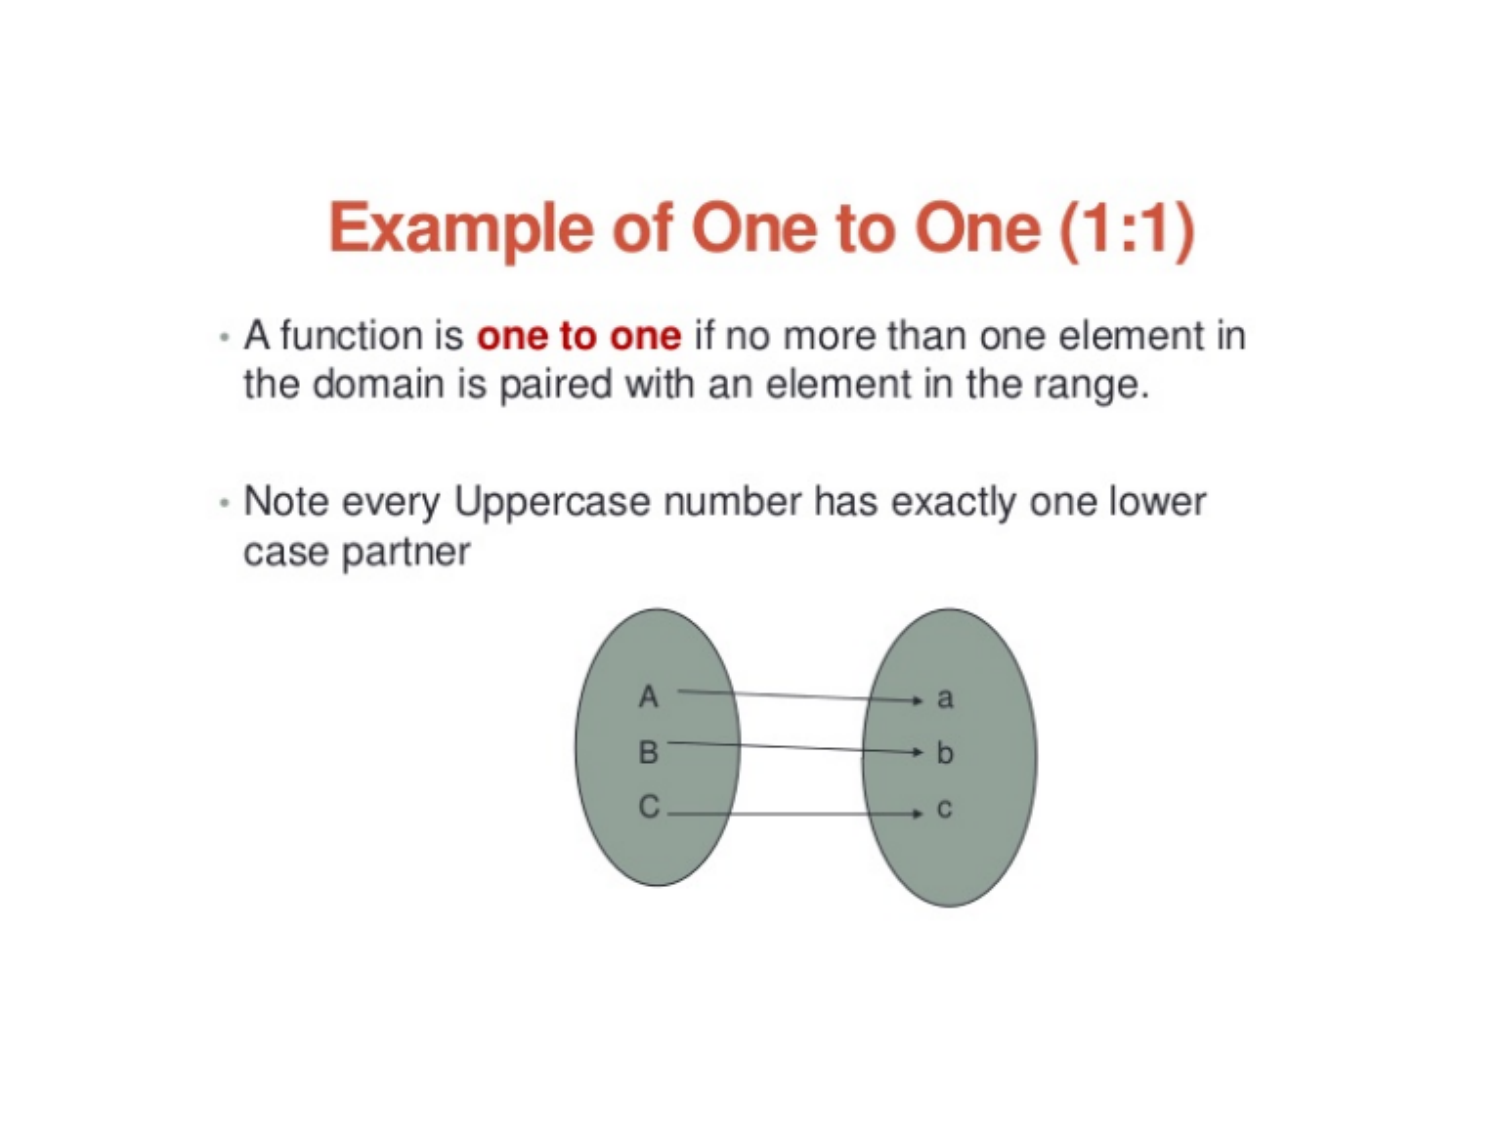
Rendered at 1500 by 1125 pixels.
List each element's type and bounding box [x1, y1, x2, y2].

picture [169, 155, 1331, 969]
